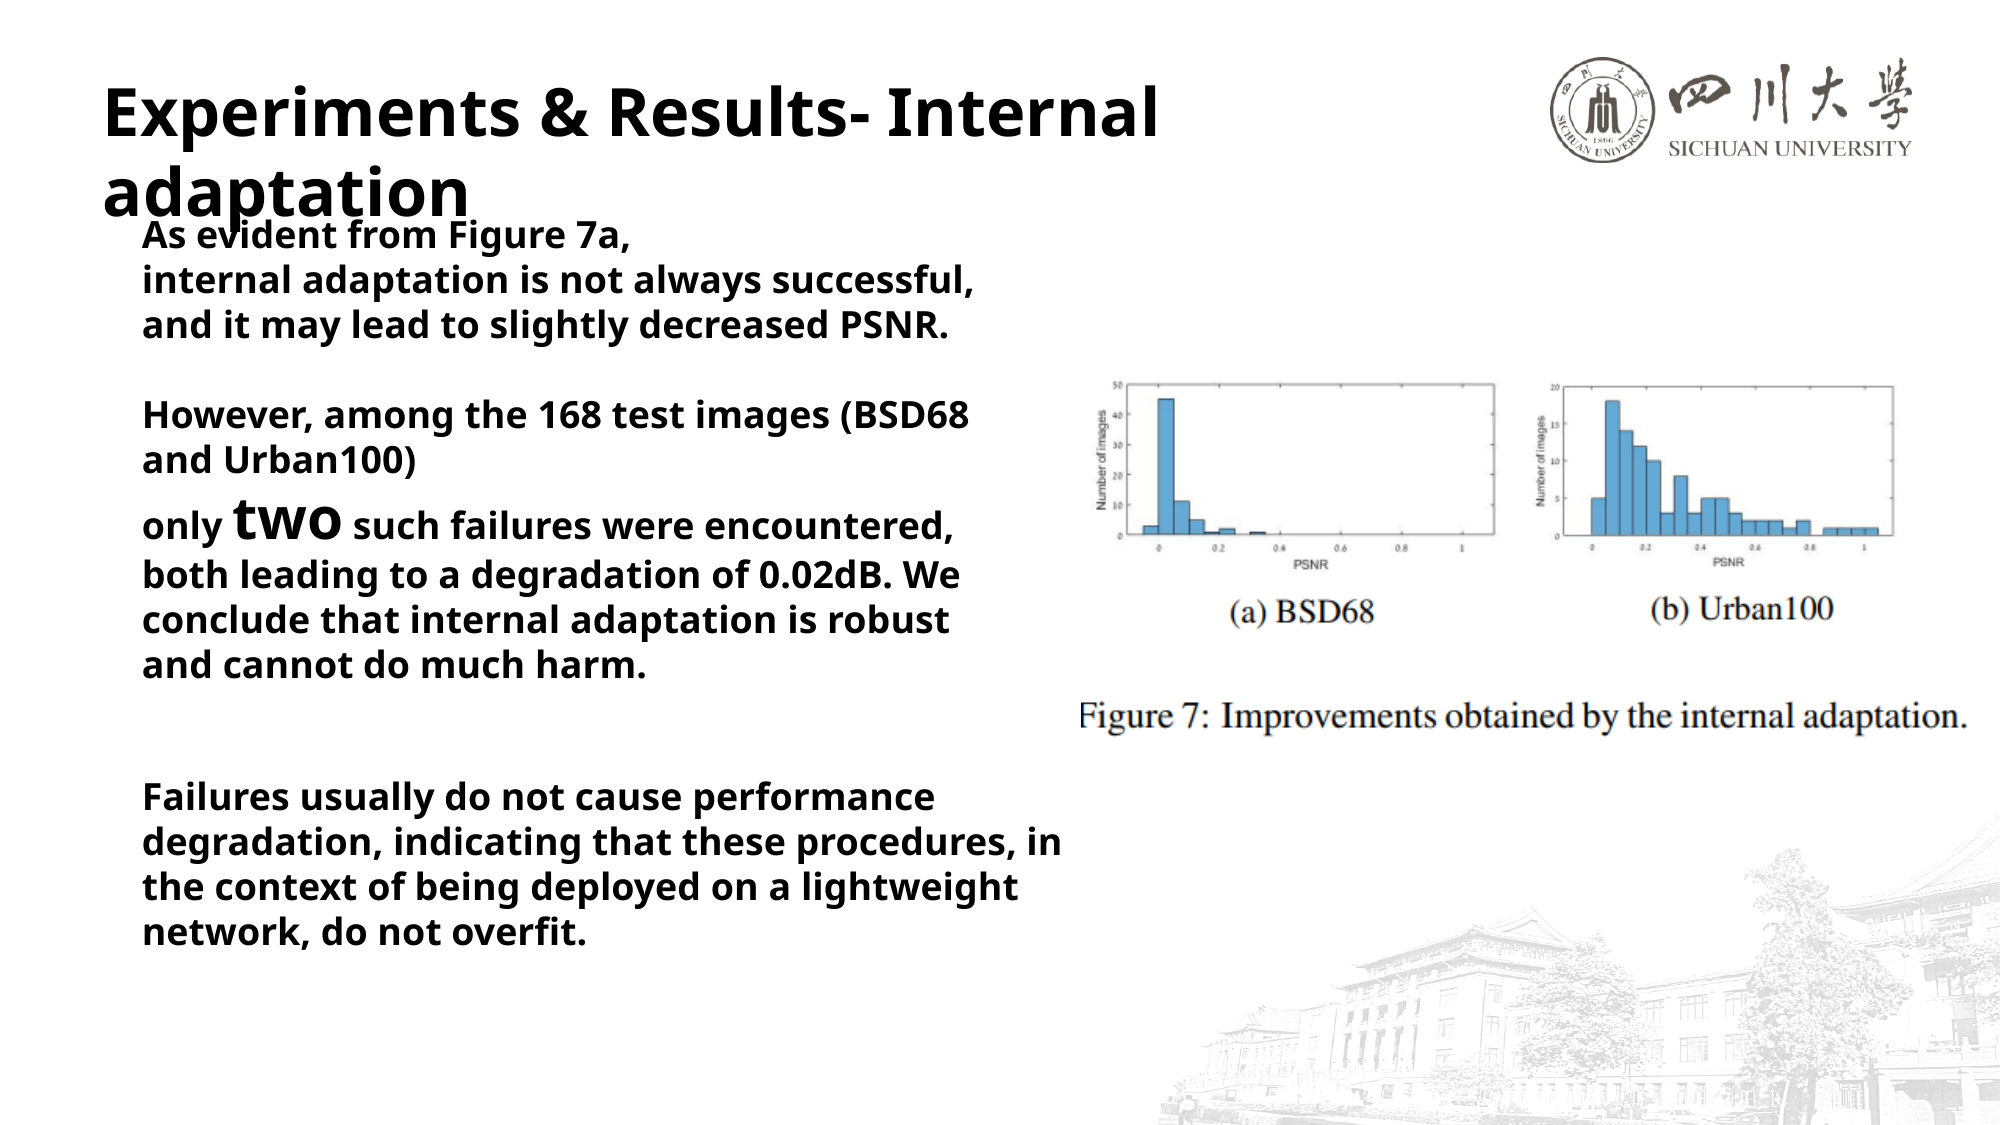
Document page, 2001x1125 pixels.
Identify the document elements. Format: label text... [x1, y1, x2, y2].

picture [1550, 57, 1912, 163]
text_box Failures usually do not cause performance degradation, indicating that these procedures, in the context of being deployed on a lightweight network, do not overfit. [127, 765, 1127, 961]
picture [1081, 358, 2000, 1125]
text_box As evident from Figure 7a, internal adaptation is not always successful, and it may lead to slightly decreased PSNR. However, among the 168 test images (BSD68 and Urban100) only two such failures were encountered, both leading to a degradation of 0.02dB. We conclude that internal adaptation is robust and cannot do much harm. [127, 204, 1031, 694]
text_box Experiments & Results- Internal adaptation [88, 62, 1512, 237]
